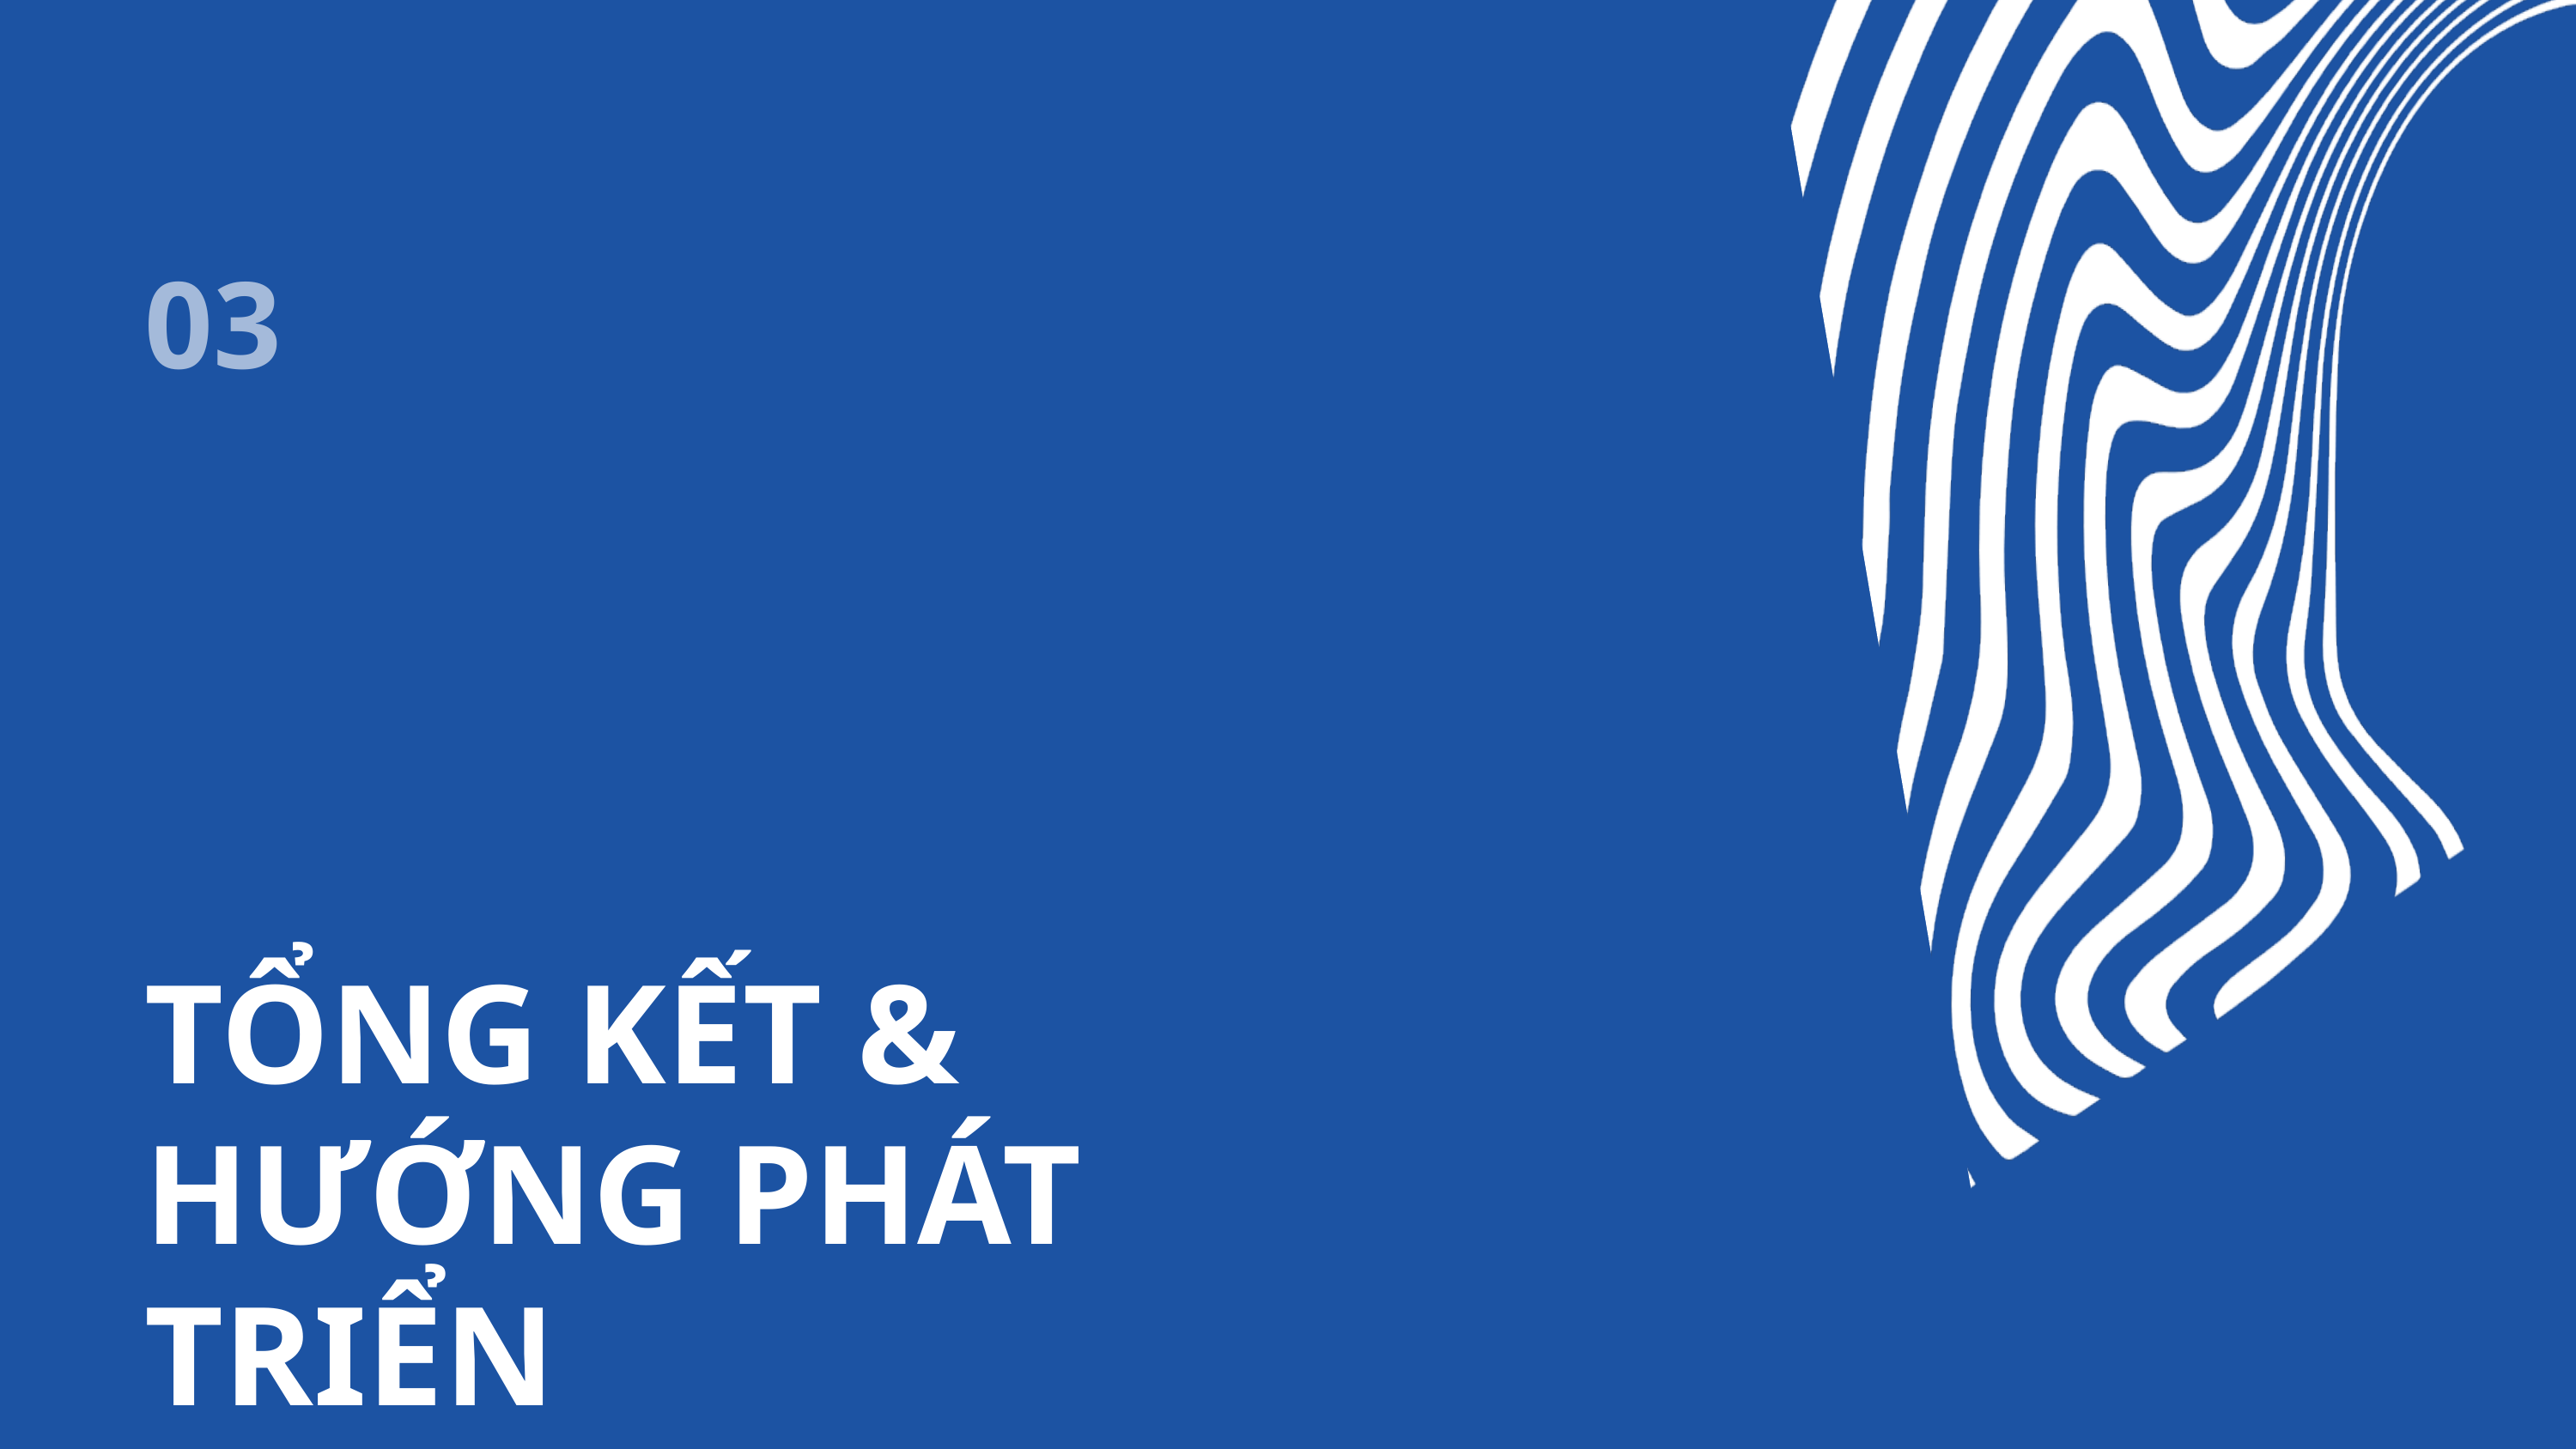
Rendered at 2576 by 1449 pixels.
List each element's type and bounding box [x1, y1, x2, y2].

text_box [1769, 0, 2576, 1304]
text_box [144, 251, 1404, 1276]
